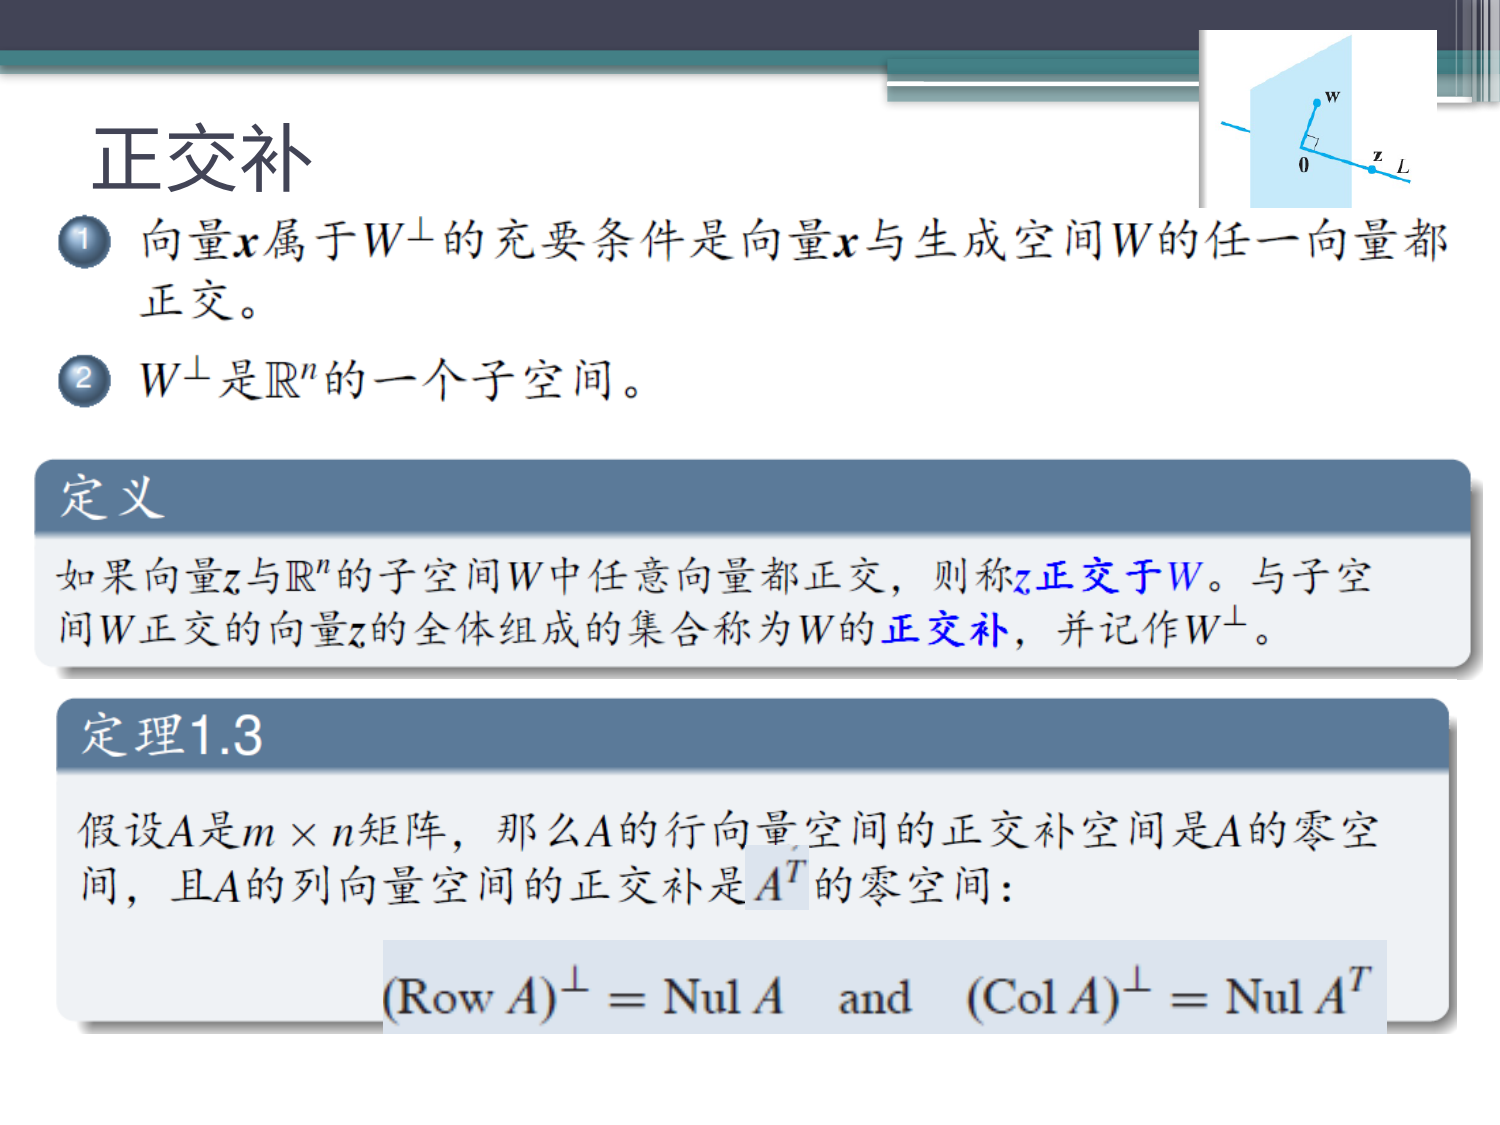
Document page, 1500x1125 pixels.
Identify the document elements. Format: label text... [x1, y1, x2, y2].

picture [52, 30, 1455, 410]
title 正交补 [75, 68, 1191, 205]
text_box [55, 679, 1457, 1034]
picture [29, 449, 1483, 680]
